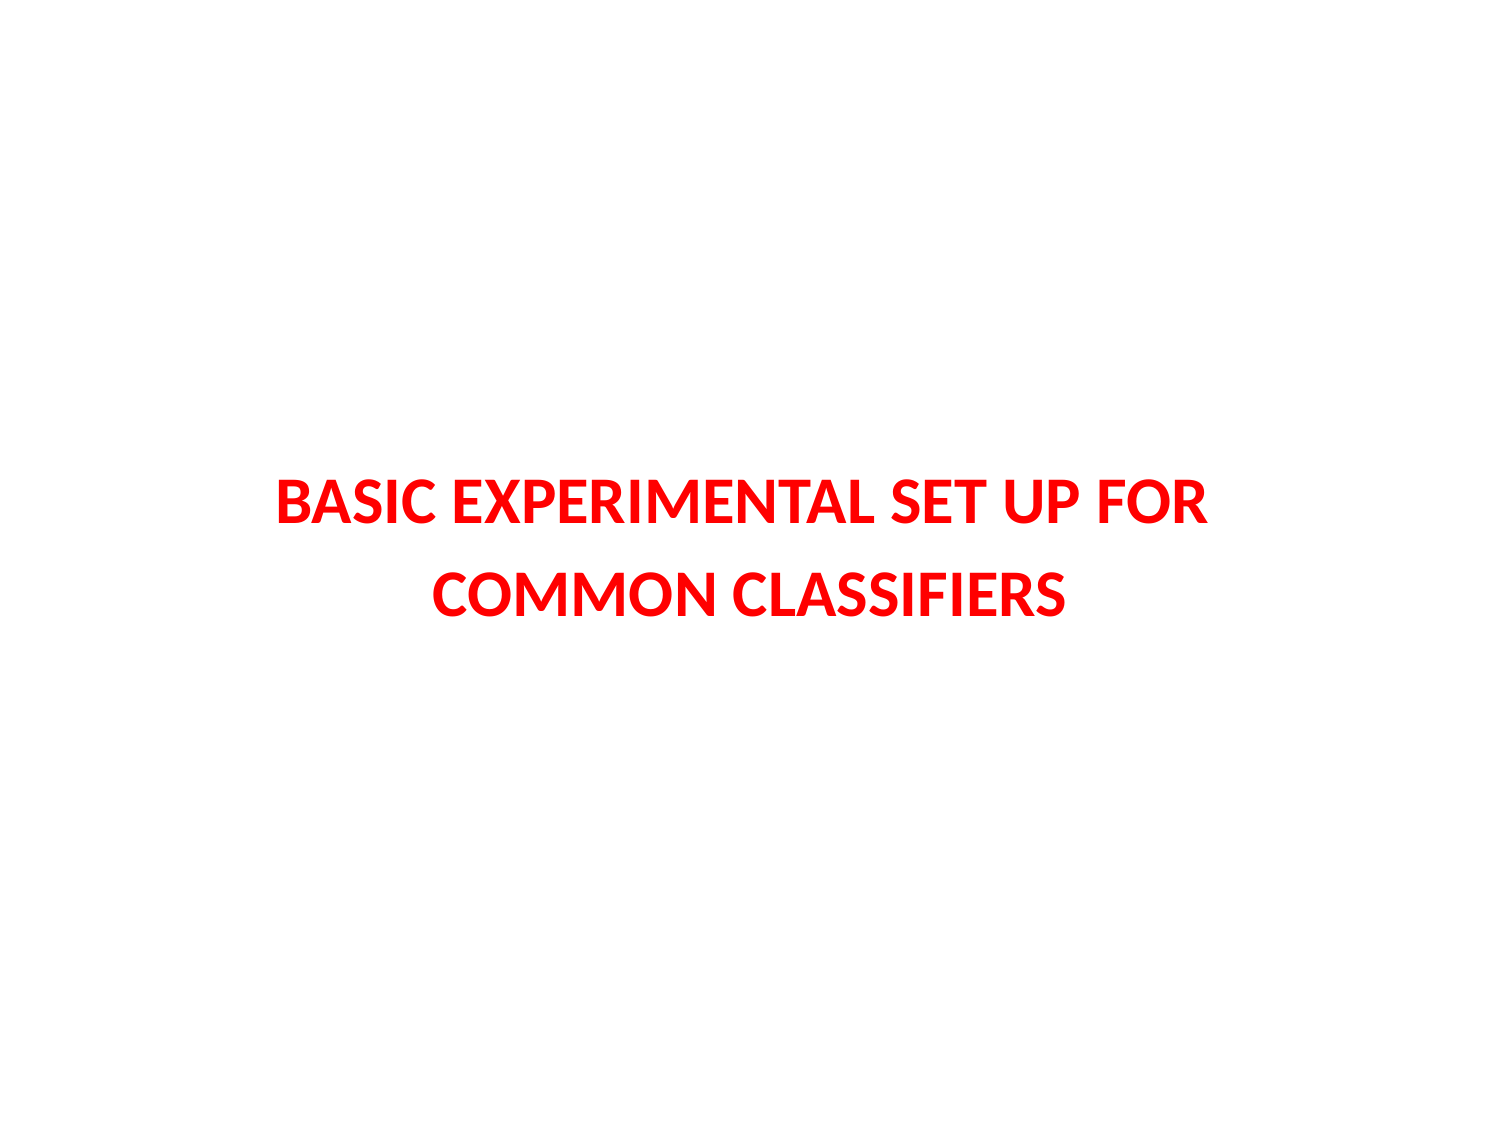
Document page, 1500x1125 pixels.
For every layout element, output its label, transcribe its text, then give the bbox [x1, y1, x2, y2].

list BASIC EXPERIMENTAL SET UP FOR COMMON CLASSIFIERS [75, 262, 1425, 1005]
